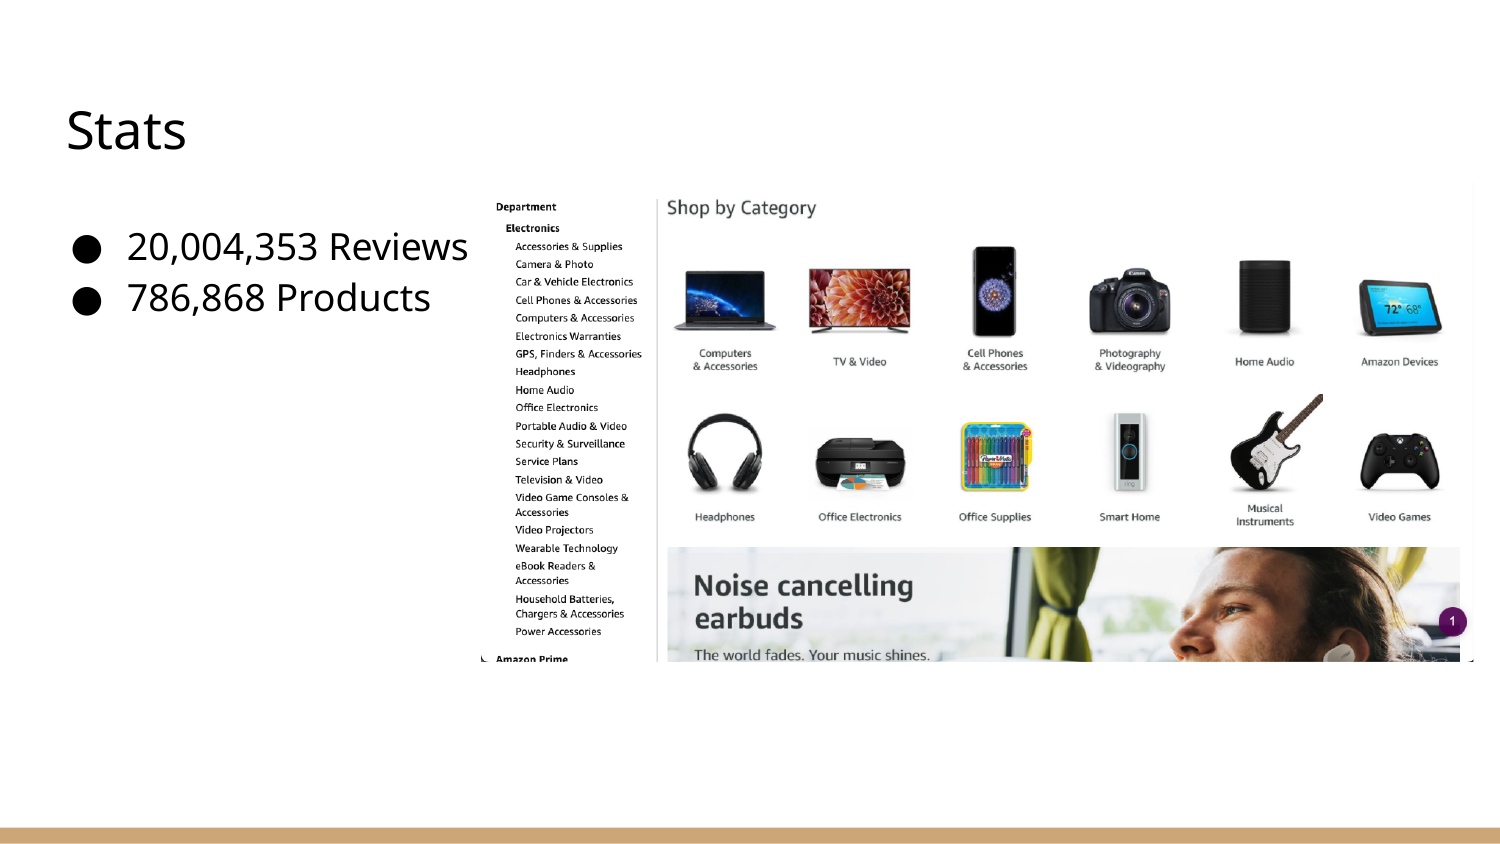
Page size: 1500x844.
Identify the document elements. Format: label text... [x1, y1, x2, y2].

list 20,004,353 Reviews 786,868 Products [36, 200, 500, 752]
picture [480, 182, 1474, 662]
title Stats [51, 81, 1449, 176]
